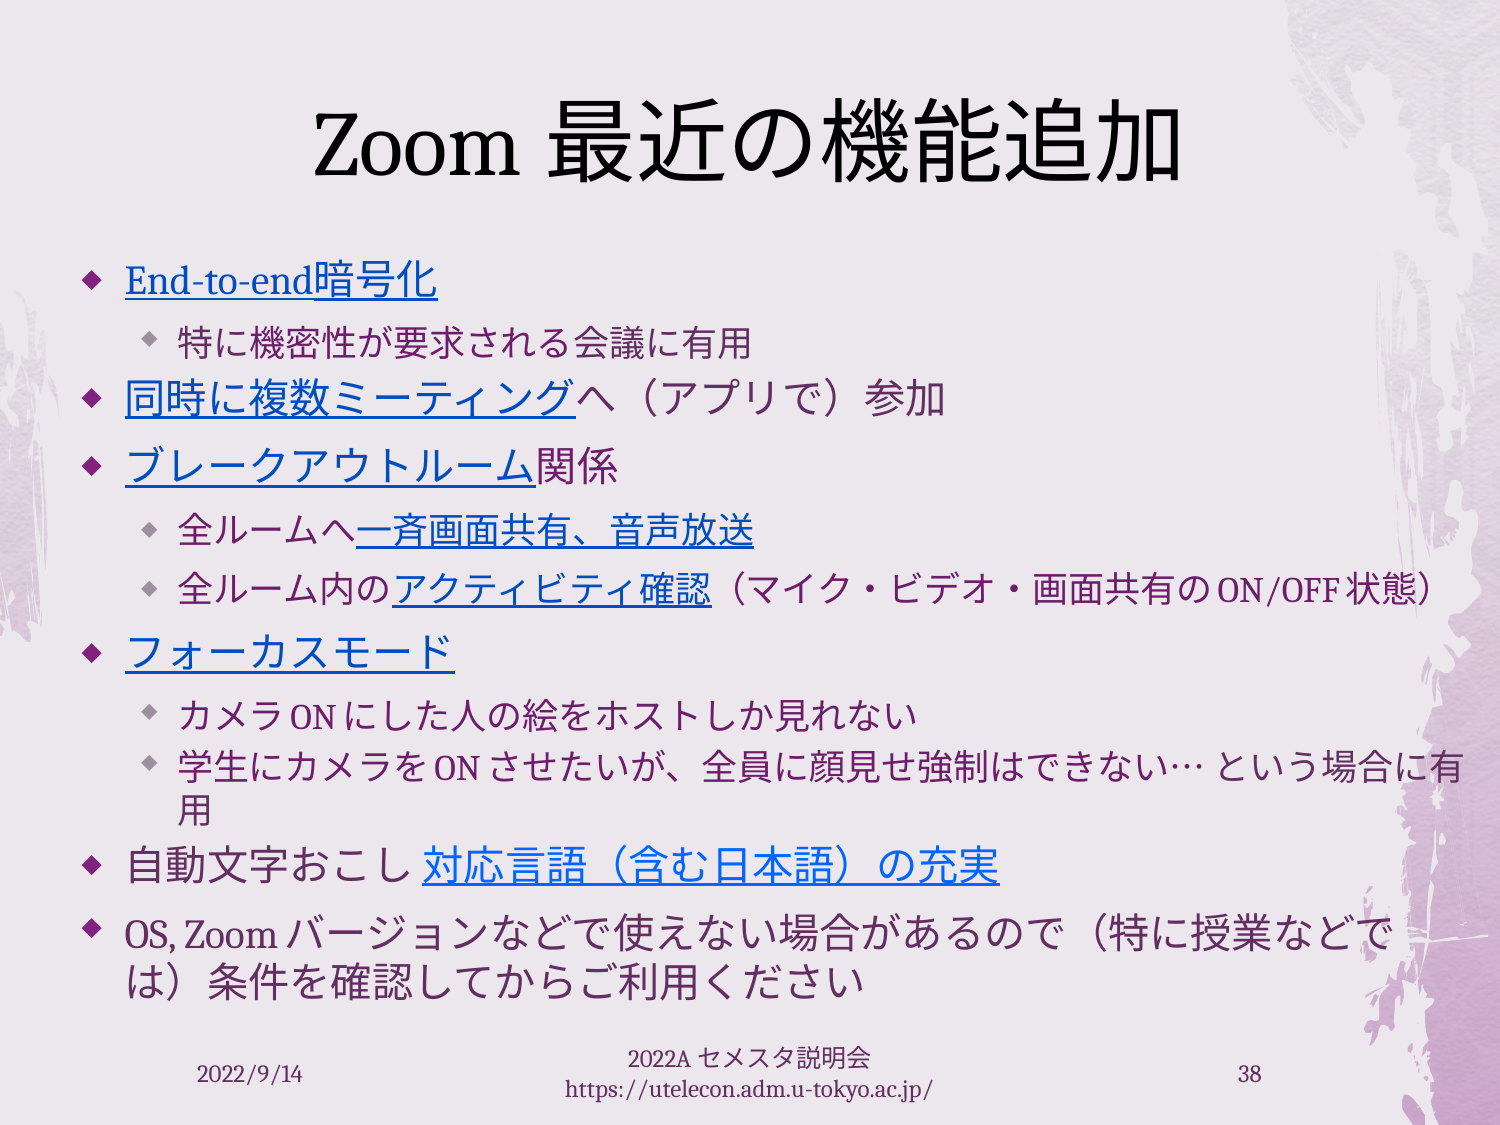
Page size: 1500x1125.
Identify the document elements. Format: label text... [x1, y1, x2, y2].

list End-to-end暗号化 特に機密性が要求される会議に有用 同時に複数ミーティングへ（アプリで）参加 ブレークアウトルーム関係 全ルームへ一斉画面共有、音声放送 全ルーム内のアクティビティ確認（マイク・ビデオ・画面共有のON/OFF状態） フォーカスモード カメラONにした人の絵をホストしか見れない 学生にカメラをONさせたいが、全員に顔見せ強制はできない… という場合に有用 自動文字おこし 対応言語（含む日本語）の充実 OS, Zoomバージョンなどで使えない場合があるので（特に授業などでは）条件を確認してからご利用ください [64, 246, 1483, 1043]
title Zoom最近の機能追加 [75, 45, 1425, 233]
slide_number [75, 1042, 425, 1103]
slide_number 38 [1074, 1042, 1425, 1103]
footer 2022Aセメスタ説明会 https://utelecon.adm.u-tokyo.ac.jp/ [512, 1042, 988, 1103]
